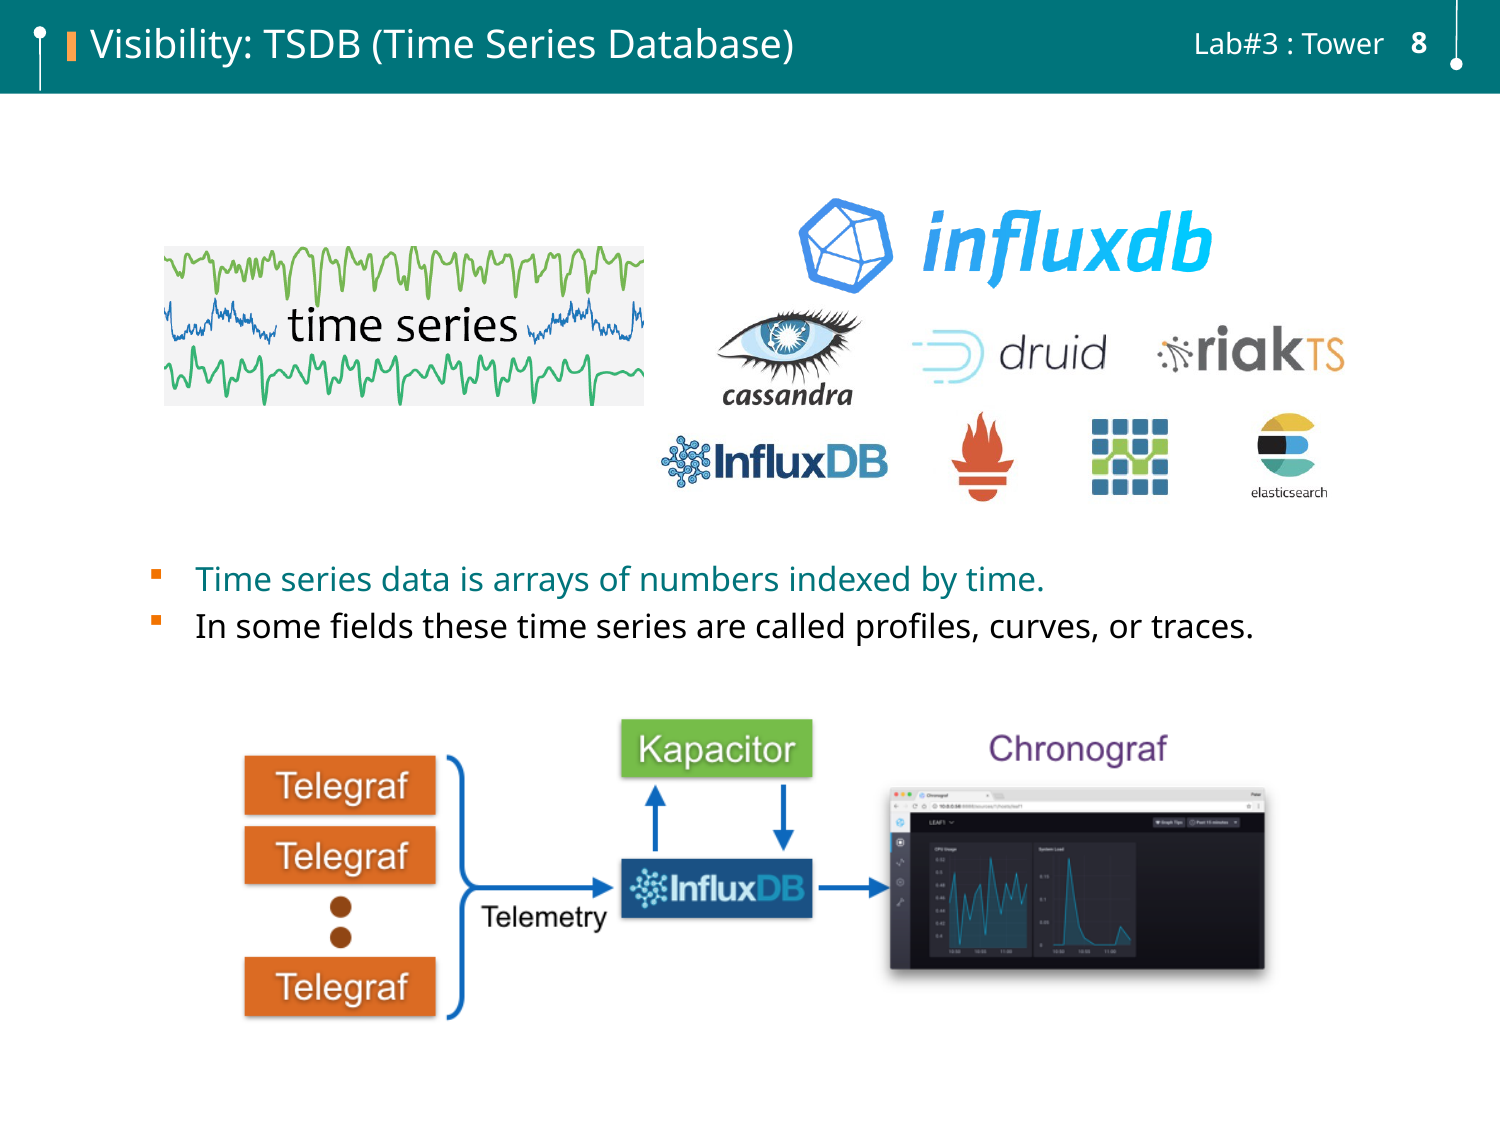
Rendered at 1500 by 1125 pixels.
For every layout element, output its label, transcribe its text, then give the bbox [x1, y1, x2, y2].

picture [163, 245, 644, 406]
picture [655, 304, 1361, 515]
title Visibility: TSDB (Time Series Database) [75, 4, 1055, 89]
picture [784, 187, 1226, 302]
picture [231, 702, 1281, 1030]
text_box Time series data is arrays of numbers indexed by time. In some fields these time series are called profiles, curves, or traces. [133, 550, 1360, 739]
